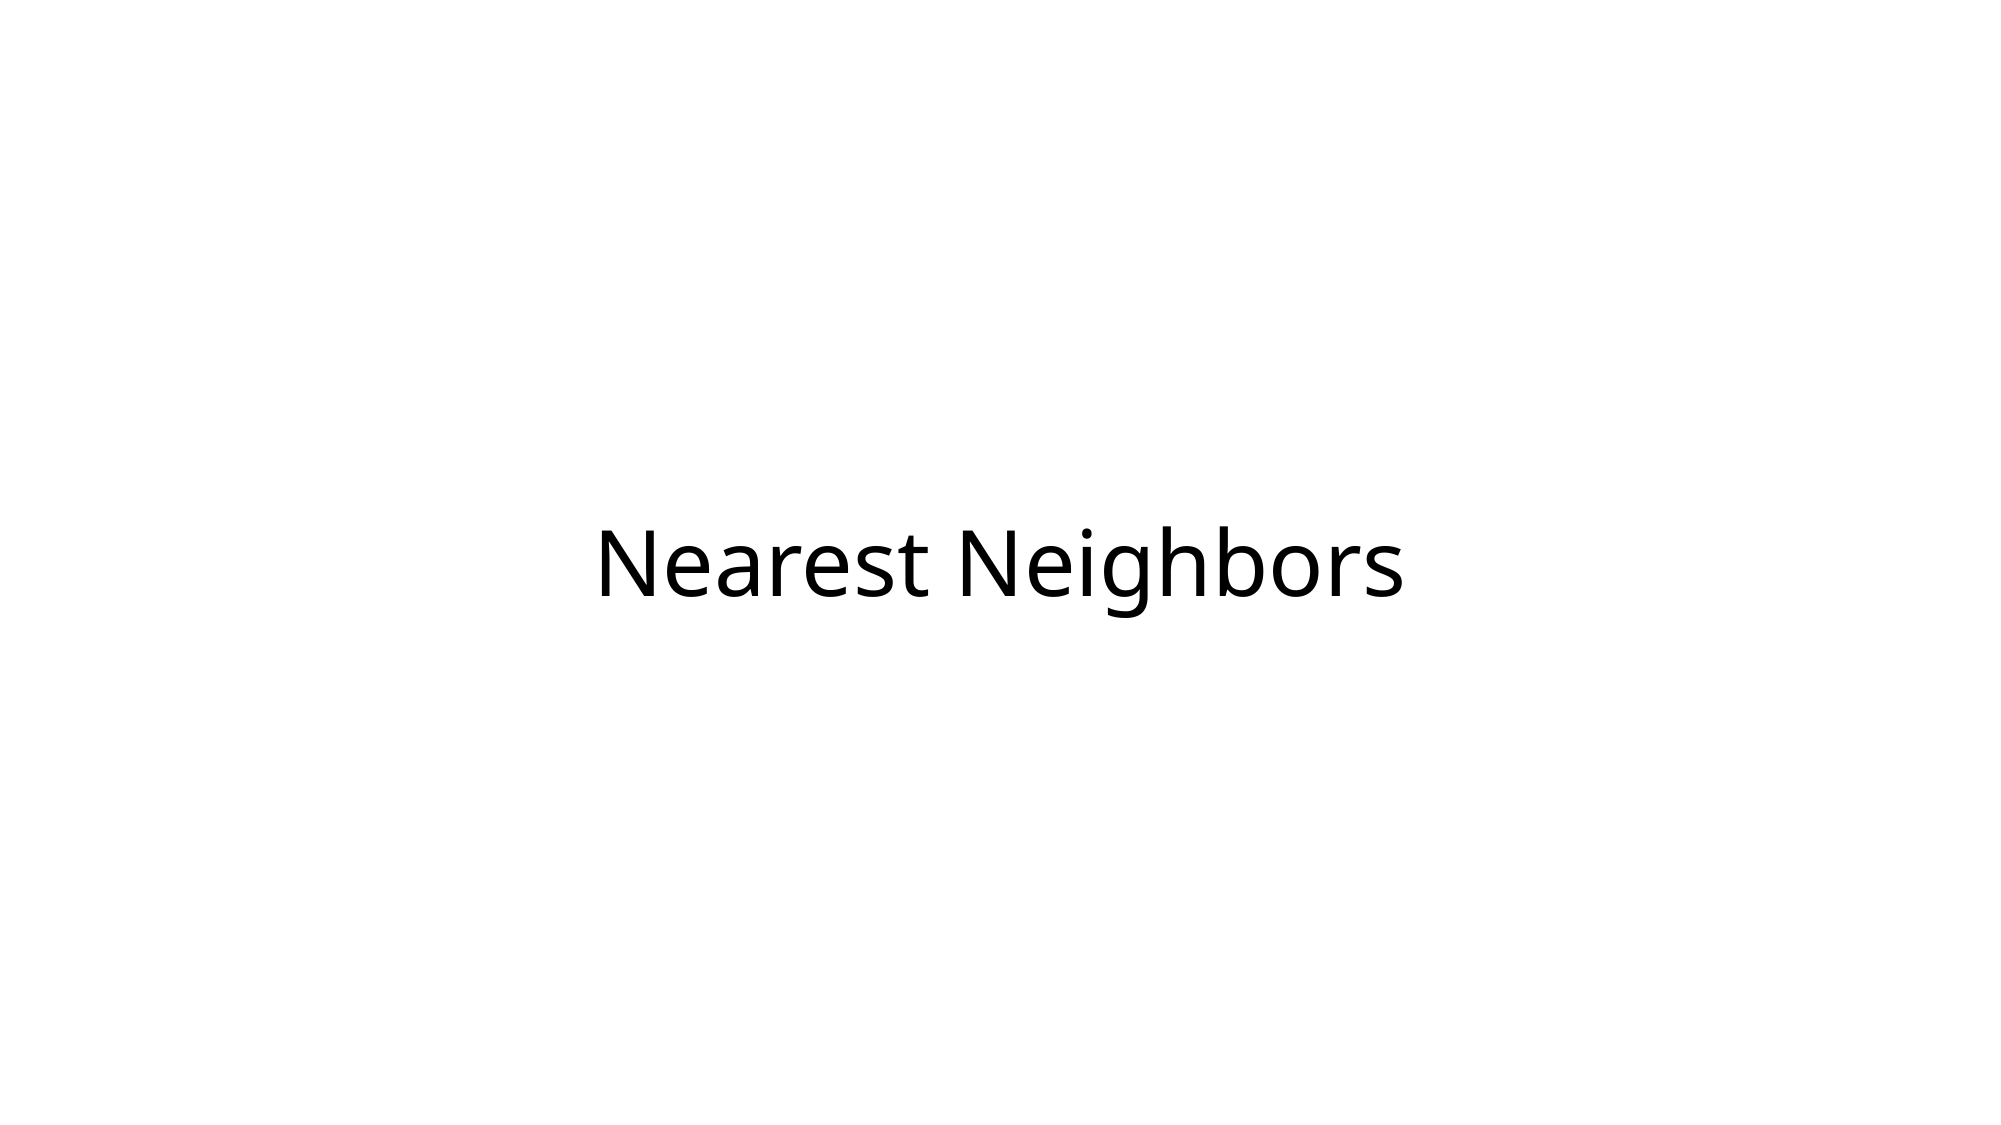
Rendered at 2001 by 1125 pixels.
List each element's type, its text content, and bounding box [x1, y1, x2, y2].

title Nearest Neighbors [266, 488, 1734, 637]
